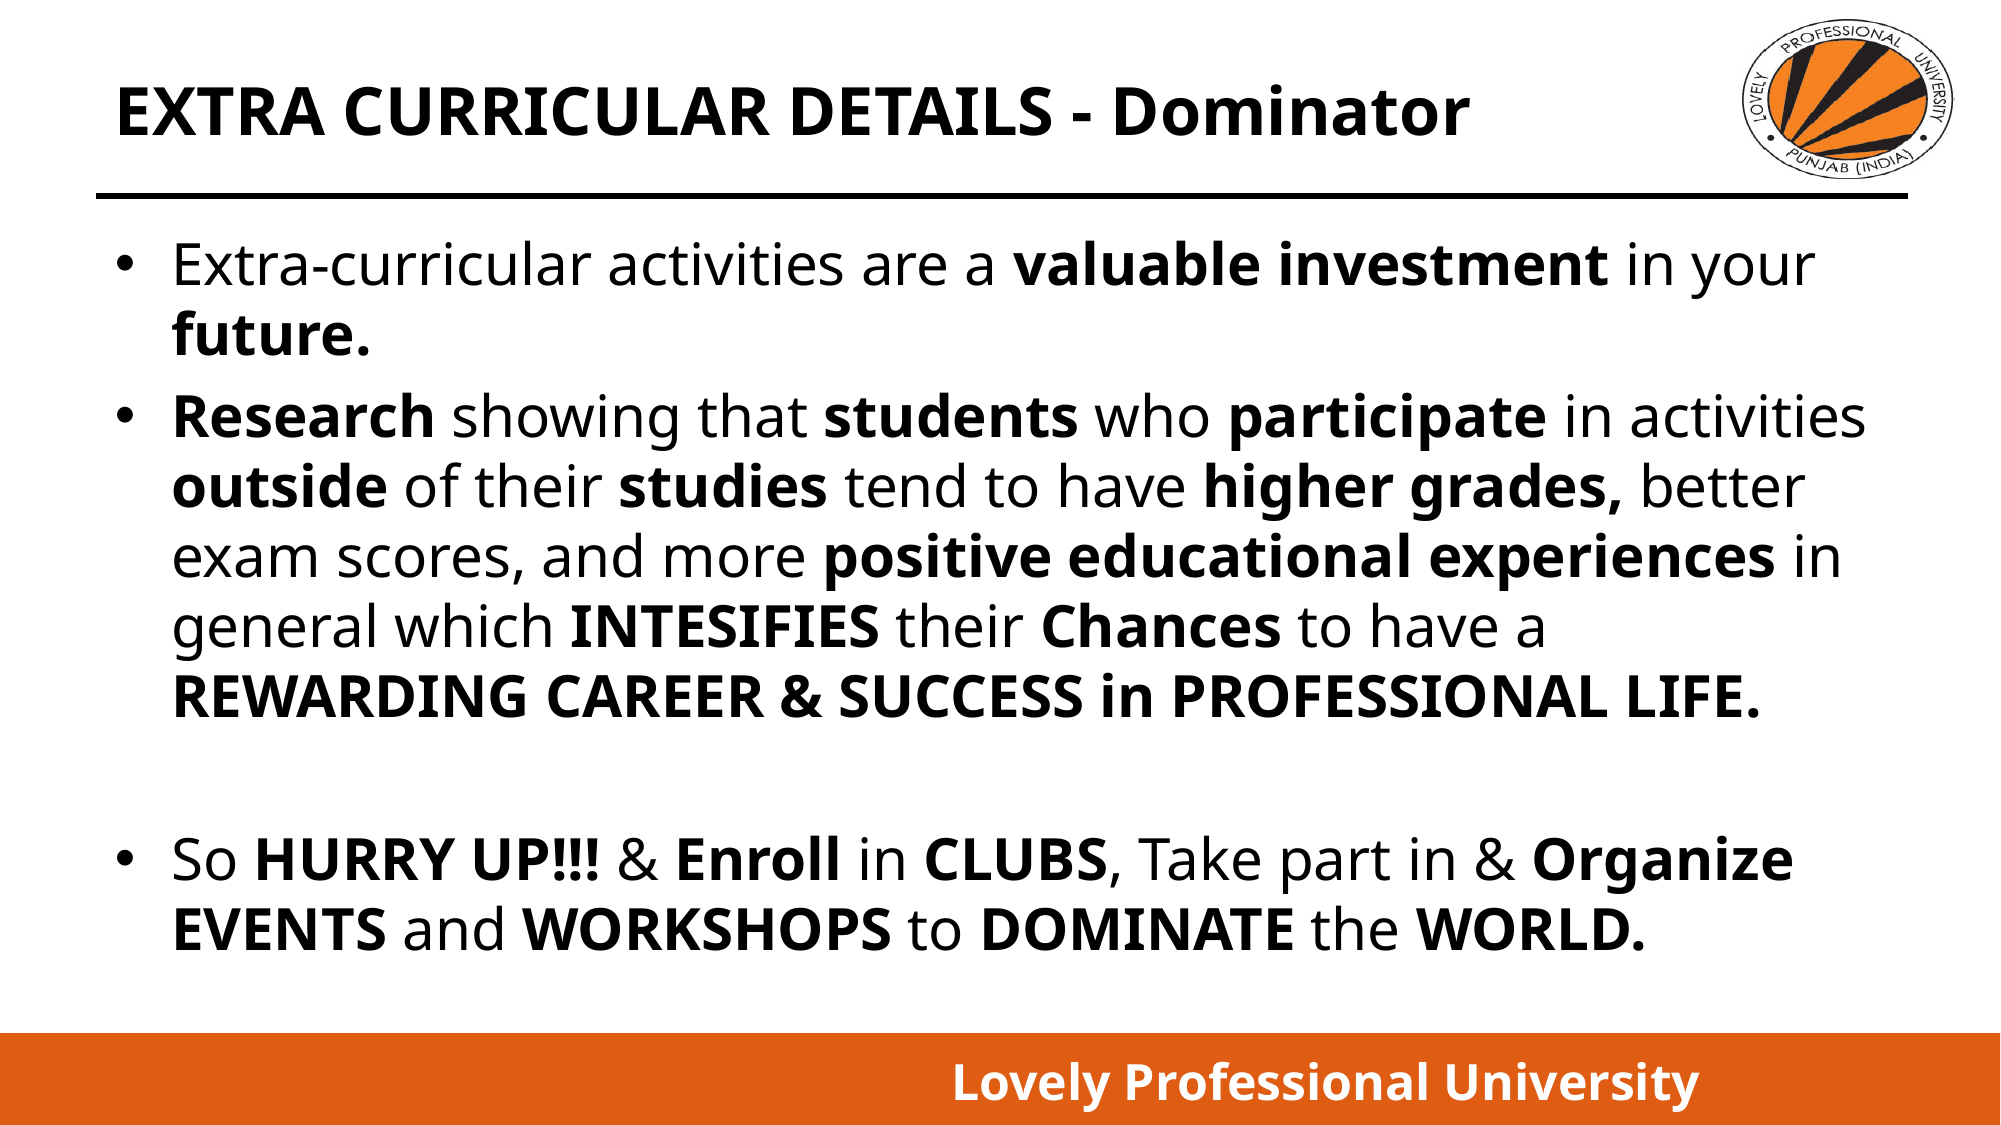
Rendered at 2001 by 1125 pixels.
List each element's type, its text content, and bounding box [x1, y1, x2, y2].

picture [1742, 19, 1955, 179]
list Extra-curricular activities are a valuable investment in your future. Research showing that students who participate in activities outside of their studies tend to have higher grades, better exam scores, and more positive educational experiences in general which INTESIFIES their Chances to have a REWARDING CAREER & SUCCESS in PROFESSIONAL LIFE. So HURRY UP!!! & Enroll in CLUBS, Take part in & Organize EVENTS and WORKSHOPS to DOMINATE the WORLD. [99, 220, 1900, 1005]
title EXTRA CURRICULAR DETAILS - Dominator [99, 45, 1725, 173]
